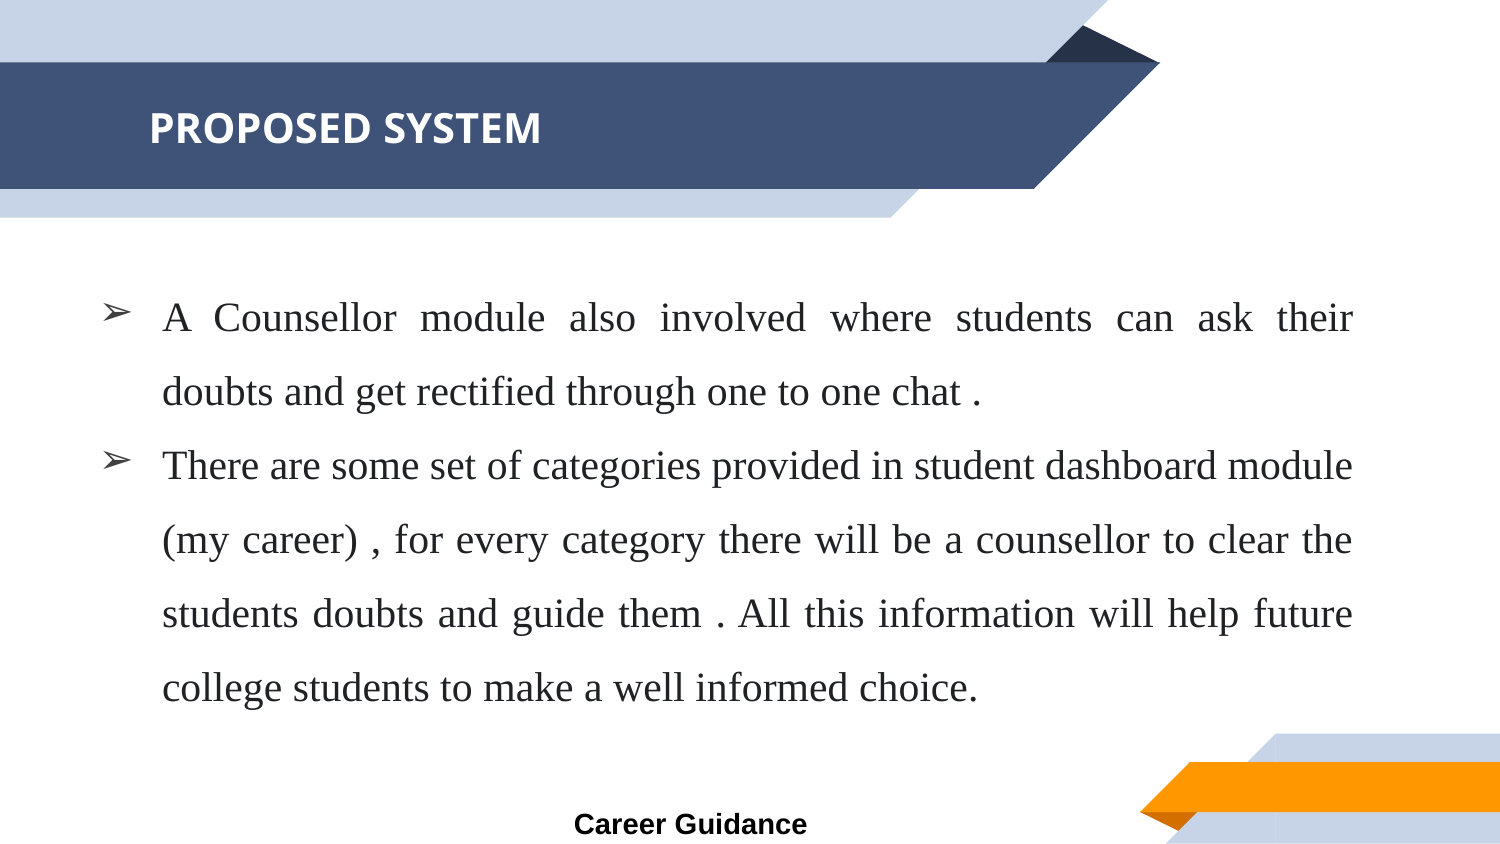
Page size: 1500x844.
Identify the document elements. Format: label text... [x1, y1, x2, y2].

text_box Career Guidance [541, 750, 841, 844]
slide_number [1249, 760, 1494, 813]
text_box A Counsellor module also involved where students can ask their doubts and get rectified through one to one chat . There are some set of categories provided in student dashboard module (my career) , for every category there will be a counsellor to clear the students doubts and guide them . All this information will help future college students to make a well informed choice. [72, 251, 1370, 804]
title PROPOSED SYSTEM [133, 64, 997, 190]
